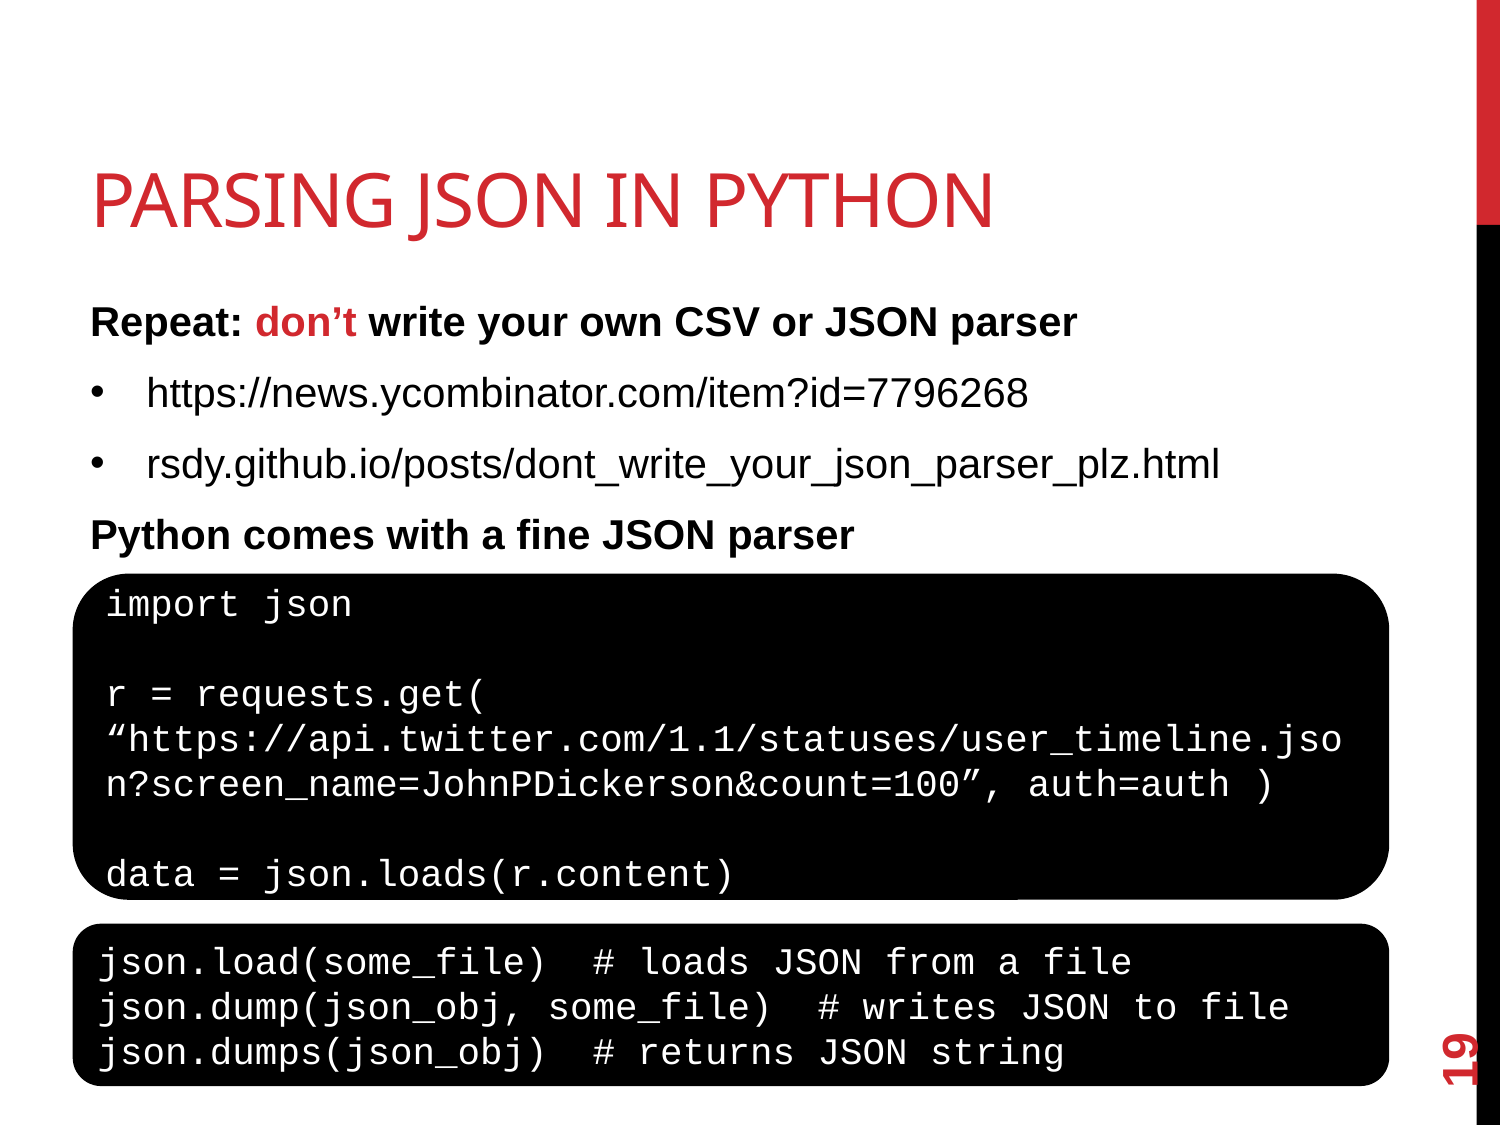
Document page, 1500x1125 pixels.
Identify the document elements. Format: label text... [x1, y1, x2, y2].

list Repeat: don’t write your own CSV or JSON parser https://news.ycombinator.com/item?id=7796268 rsdy.github.io/posts/dont_write_your_json_parser_plz.html Python comes with a fine JSON parser [75, 287, 1325, 610]
text_box json.load(some_file) # loads JSON from a file json.dump(json_obj, some_file) # writes JSON to file json.dumps(json_obj) # returns JSON string [72, 923, 1390, 1087]
title Parsing JSON In Python [75, 25, 1025, 250]
list Repeat: don’t write your own CSV or JSON parser https://news.ycombinator.com/item?id=7796268 rsdy.github.io/posts/dont_write_your_json_parser_plz.html Python comes with a fine JSON parser [75, 863, 1325, 938]
slide_number 19 [1427, 887, 1488, 1104]
text_box import json r = requests.get( “https://api.twitter.com/1.1/statuses/user_timeline.json?screen_name=JohnPDickerson&count=100”, auth=auth ) data = json.loads(r.content) [72, 573, 1390, 900]
